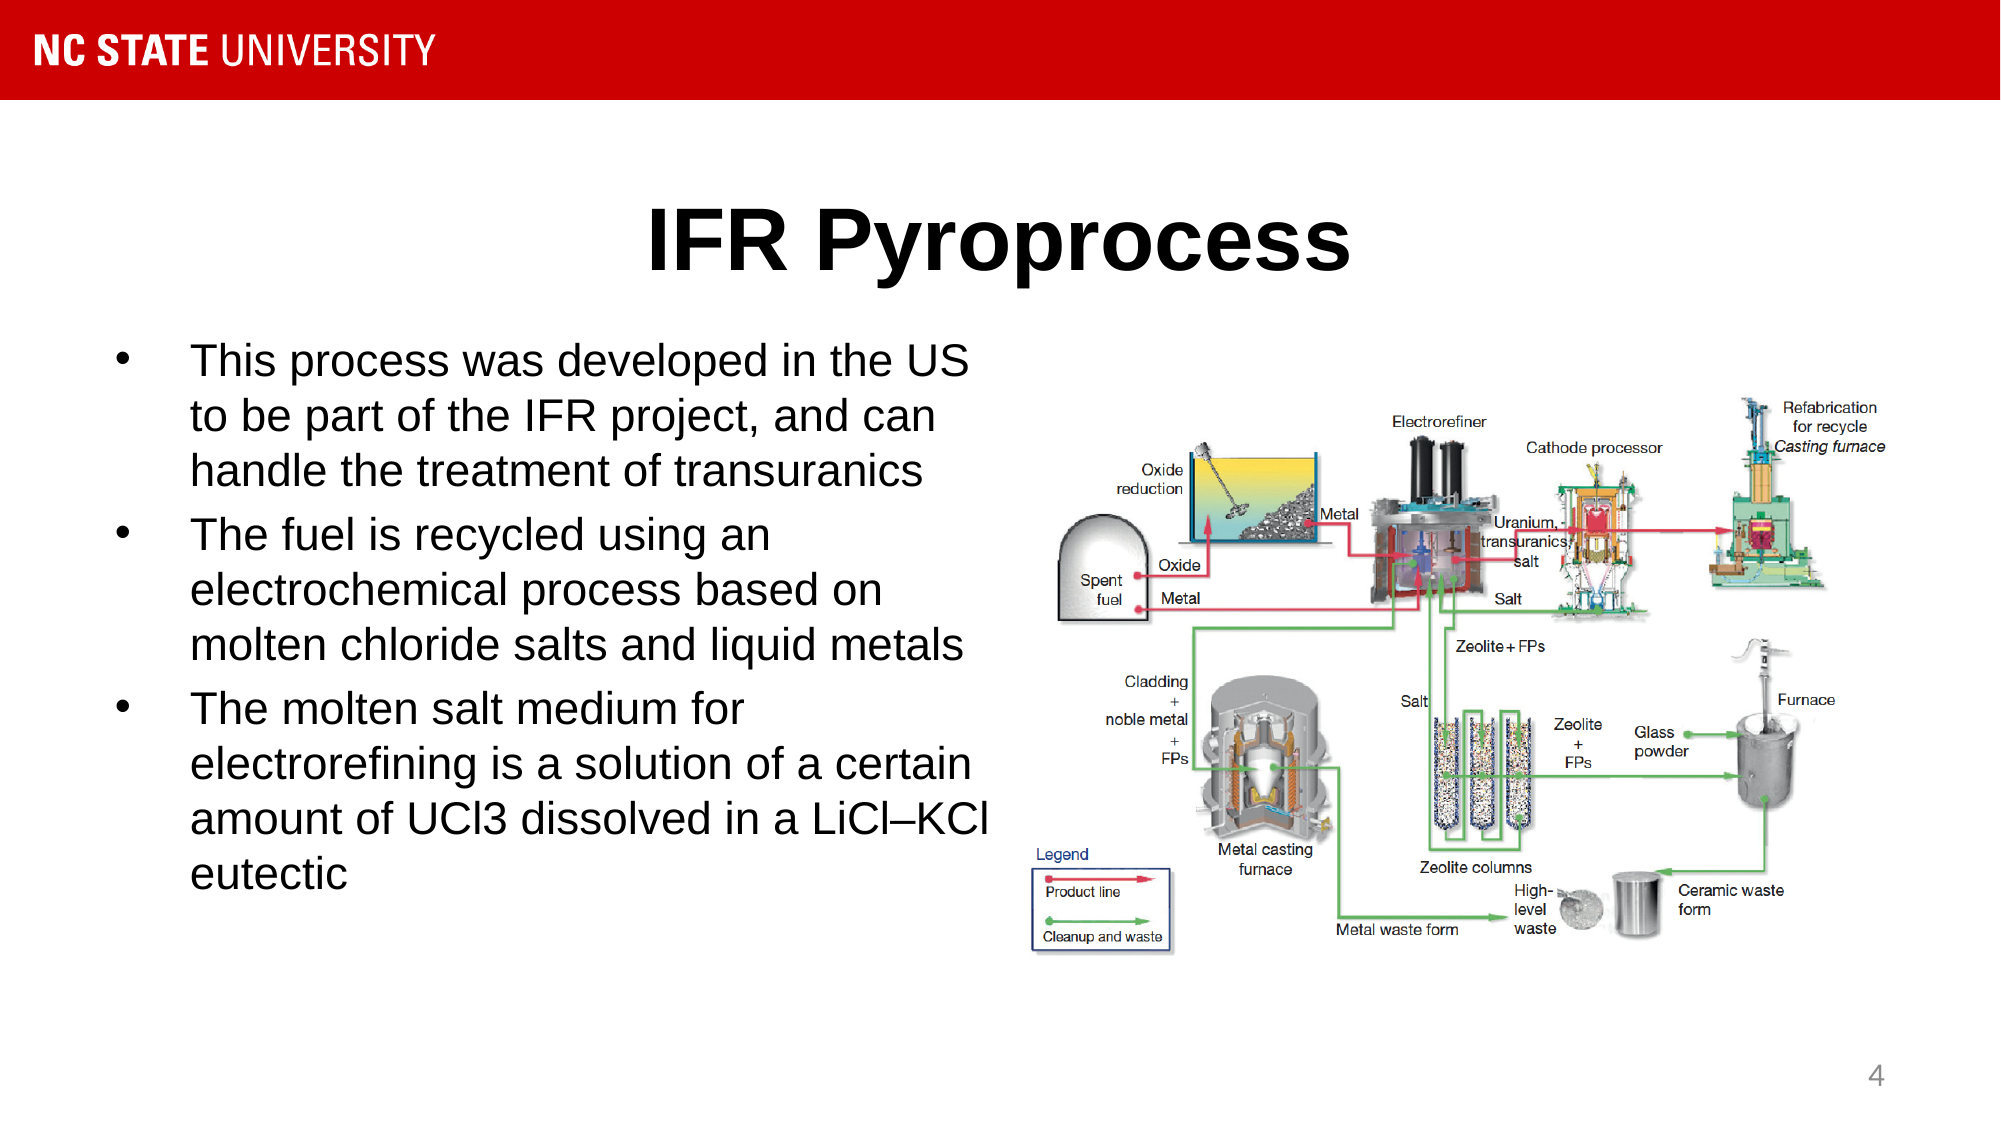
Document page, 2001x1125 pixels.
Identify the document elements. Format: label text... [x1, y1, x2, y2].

title IFR Pyroprocess [99, 147, 1900, 323]
list This process was developed in the US to be part of the IFR project, and can handle the treatment of transuranics The fuel is recycled using an electrochemical process based on molten chloride salts and liquid metals The molten salt medium for electrorefining is a solution of a certain amount of UCl3 dissolved in a LiCl–KCl eutectic [99, 322, 1017, 1005]
picture [0, 0, 2001, 100]
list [1016, 364, 1901, 964]
slide_number 4 [1433, 1042, 1900, 1103]
